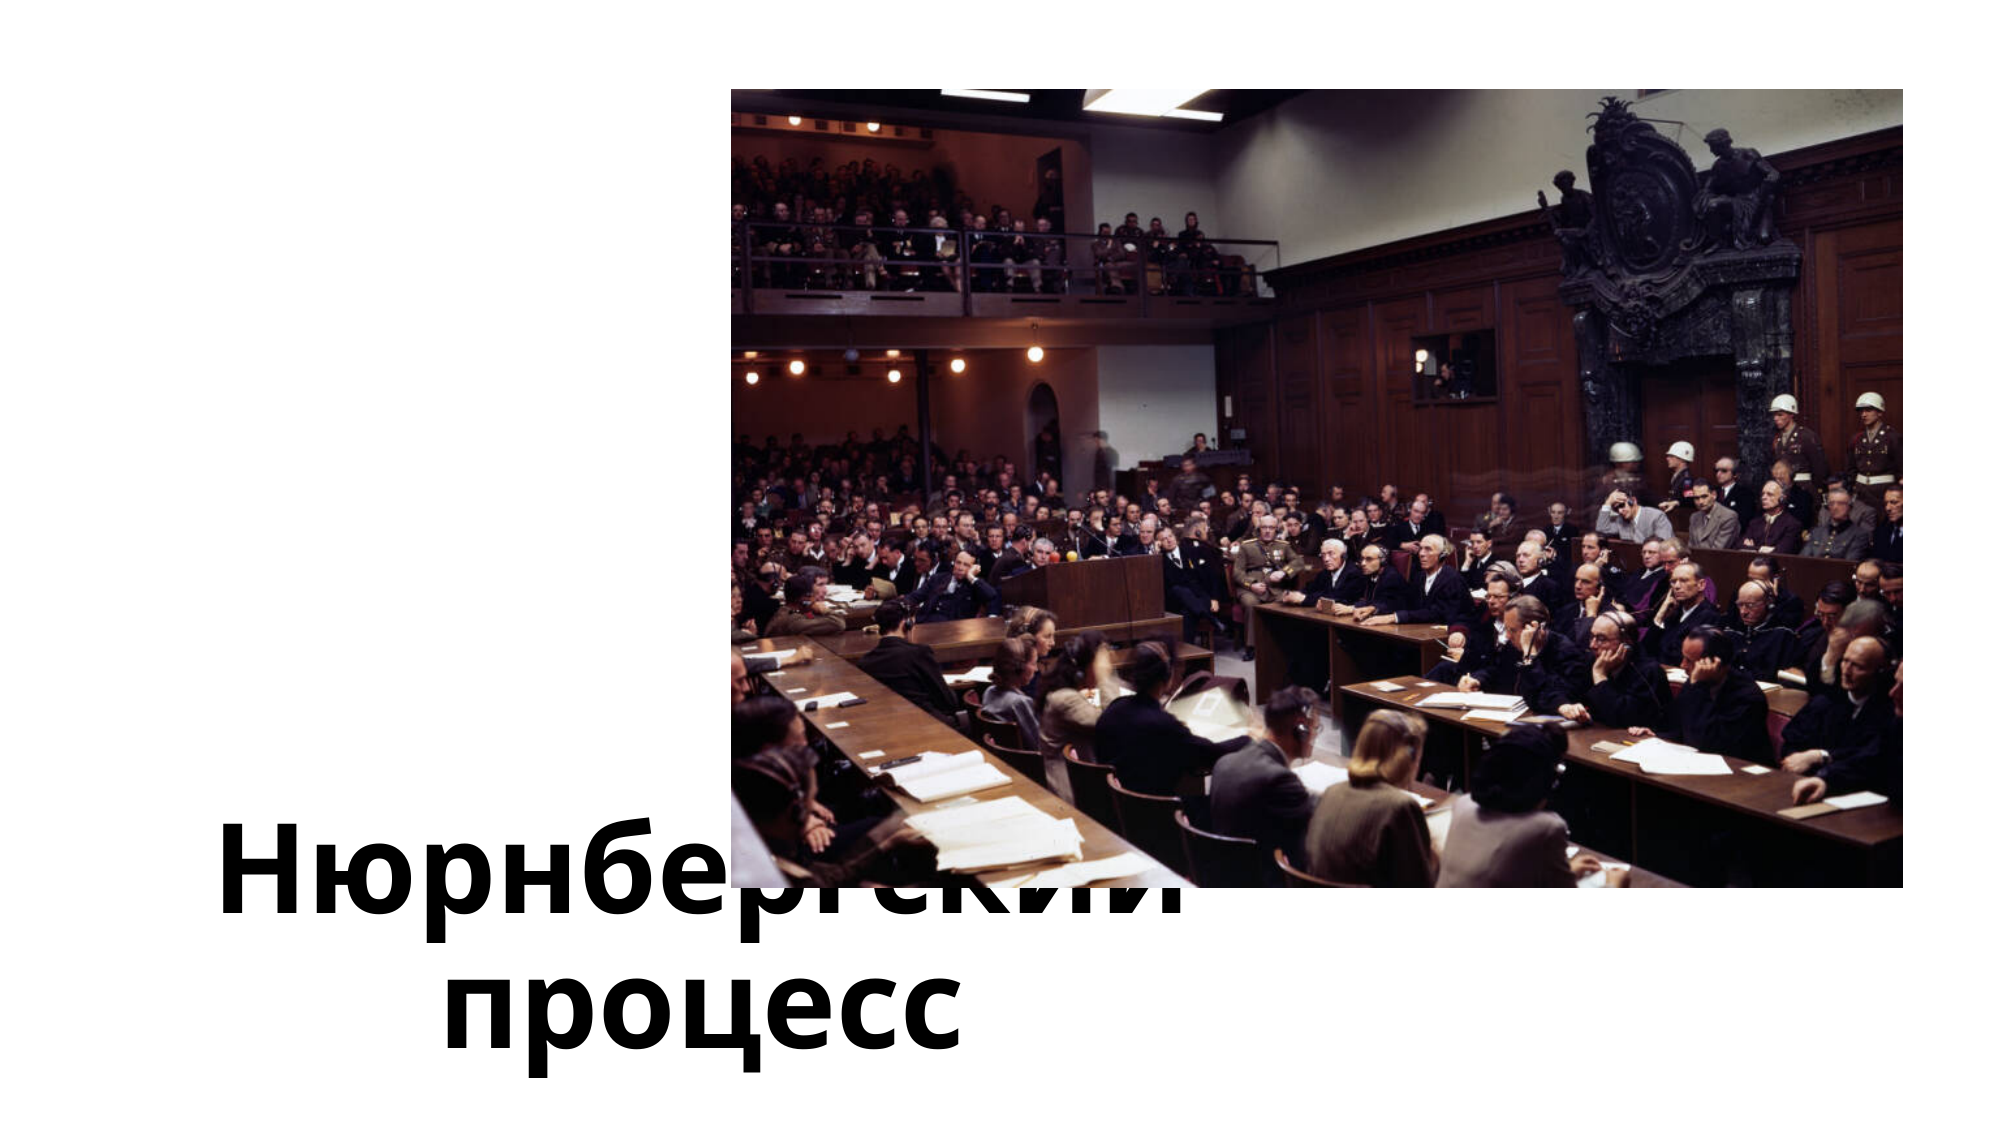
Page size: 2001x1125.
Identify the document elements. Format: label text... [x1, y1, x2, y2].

title Нюрнбергский процесс [0, 691, 1452, 1084]
picture [731, 89, 1903, 888]
